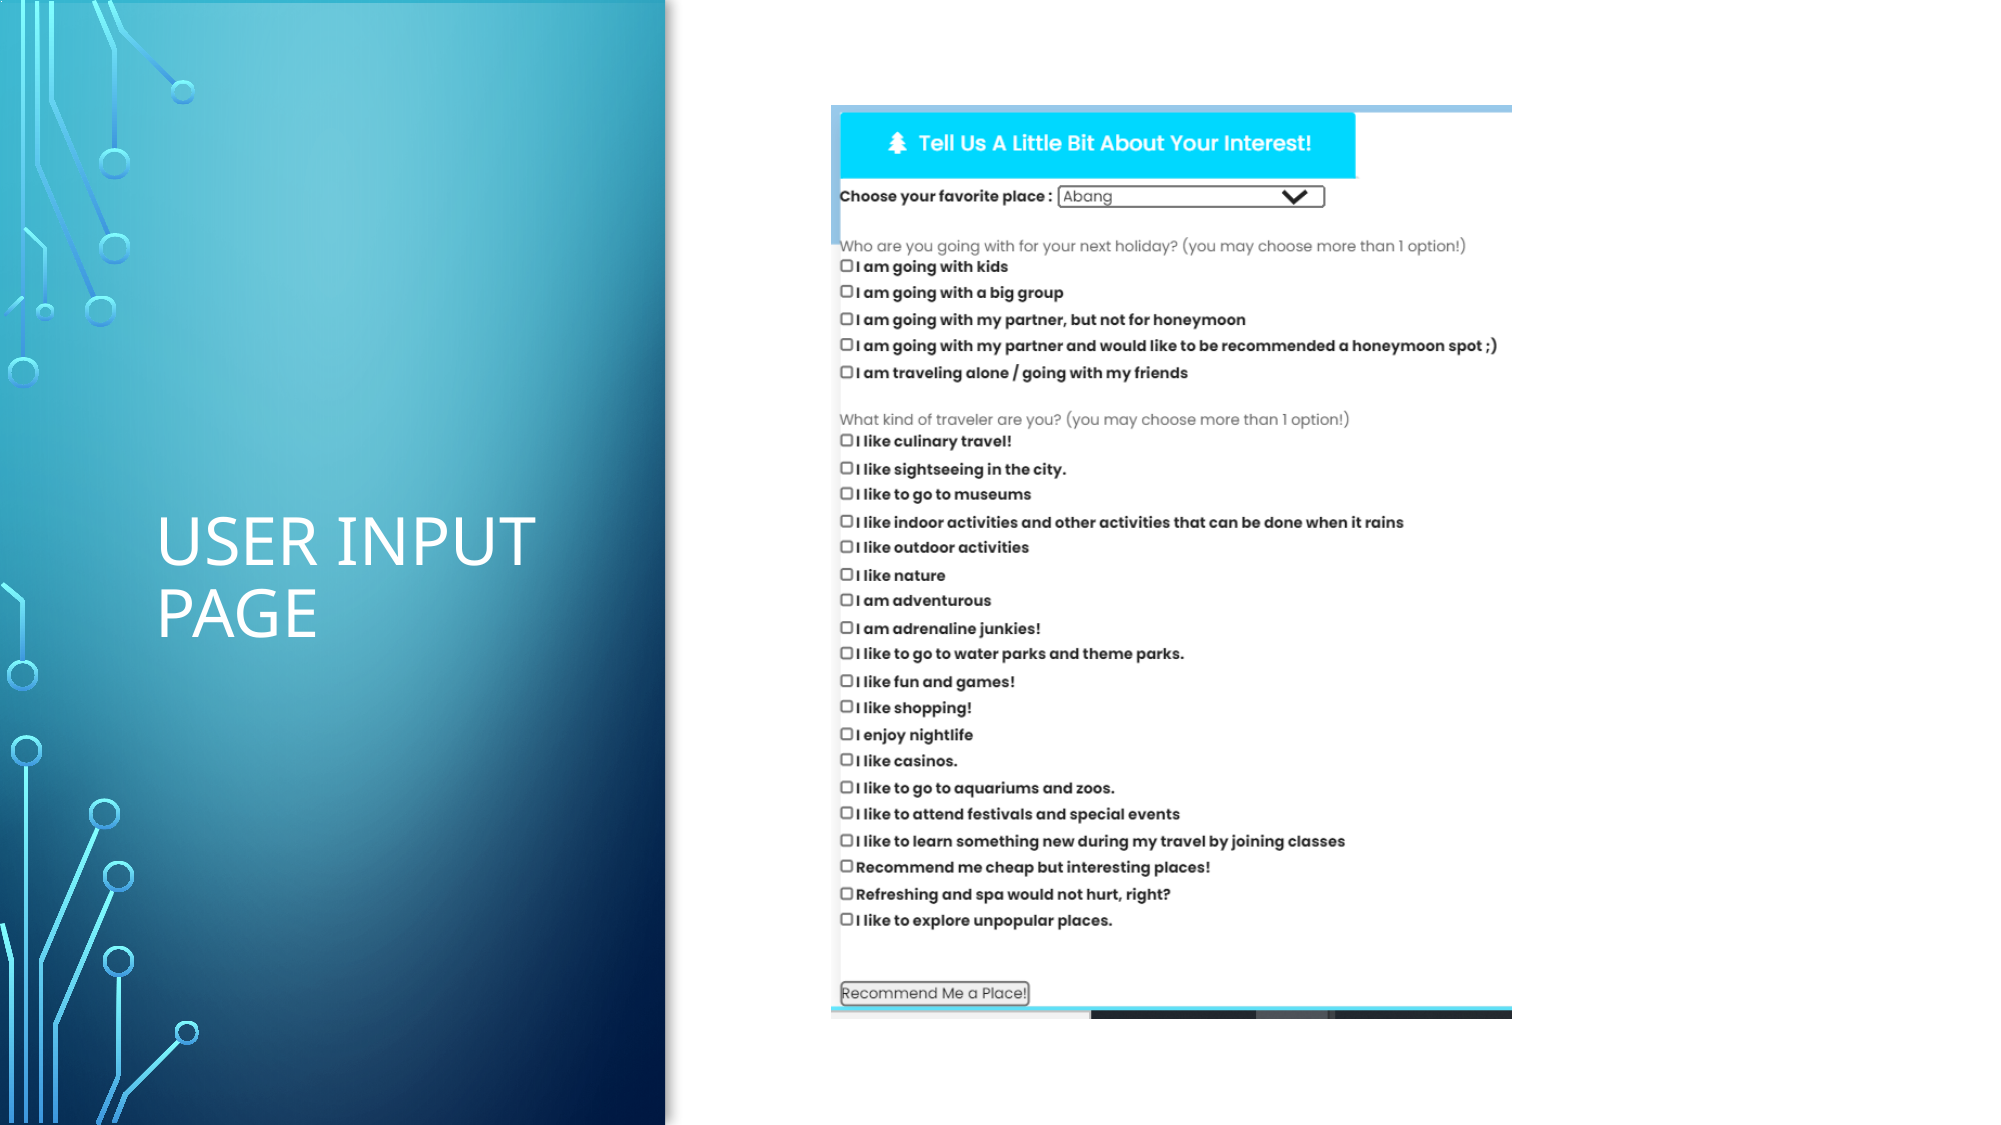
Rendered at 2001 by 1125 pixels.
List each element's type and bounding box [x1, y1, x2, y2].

text_box [0, 0, 201, 1125]
picture [831, 105, 1513, 1020]
picture [201, 0, 667, 1125]
text_box [678, 0, 2000, 1125]
